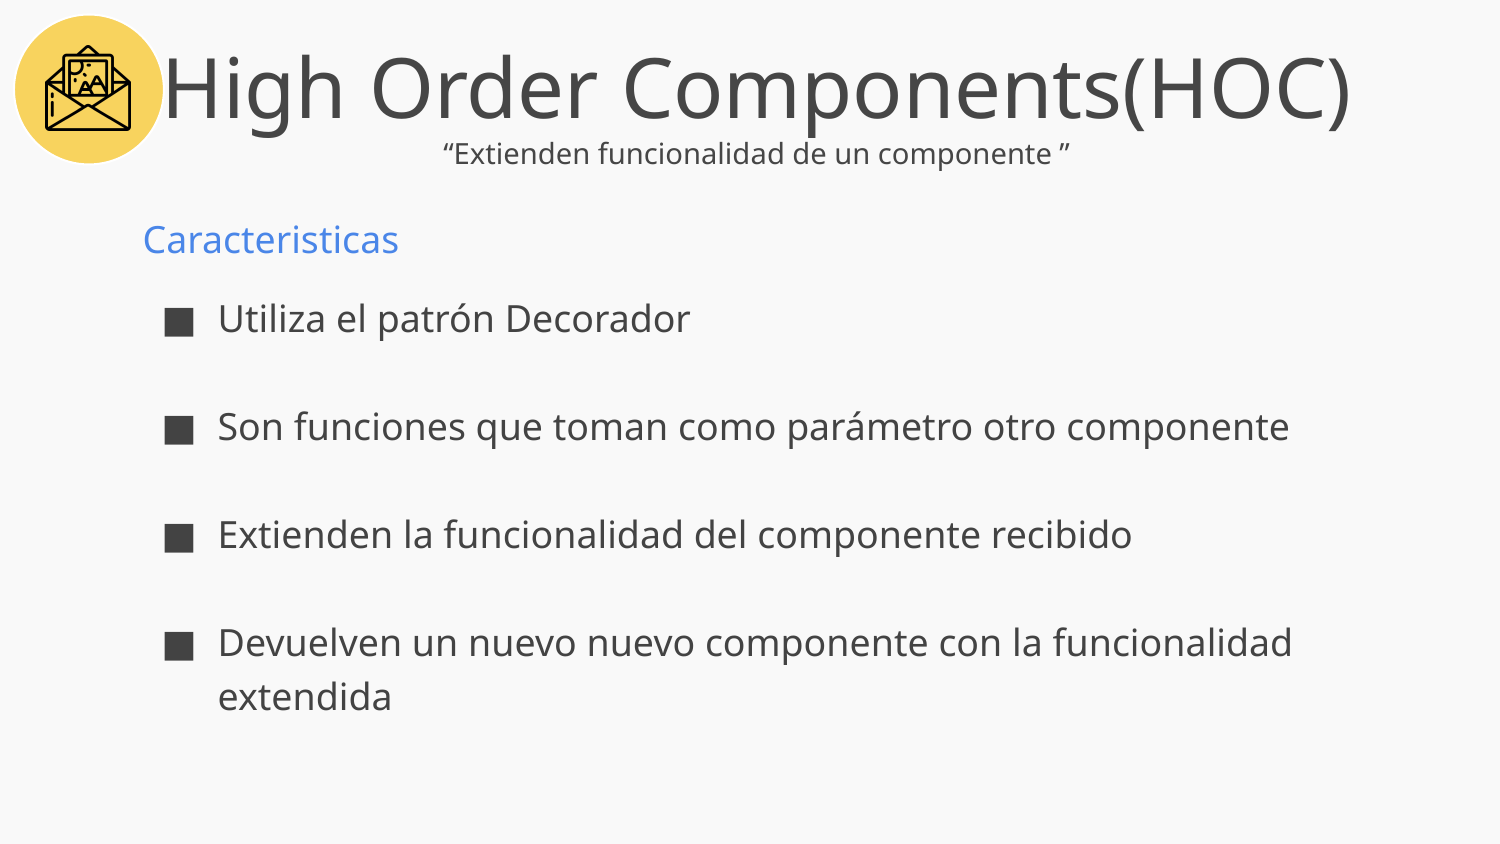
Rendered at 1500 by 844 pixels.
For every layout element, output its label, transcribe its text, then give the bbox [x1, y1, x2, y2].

picture [44, 45, 131, 132]
text_box Caracteristicas Utiliza el patrón Decorador Son funciones que toman como parámetro otro componente Extienden la funcionalidad del componente recibido Devuelven un nuevo nuevo componente con la funcionalidad extendida [142, 207, 1329, 773]
text_box High Order Components(HOC) “Extienden funcionalidad de un componente ” [140, 60, 1482, 146]
text_box [13, 14, 164, 165]
